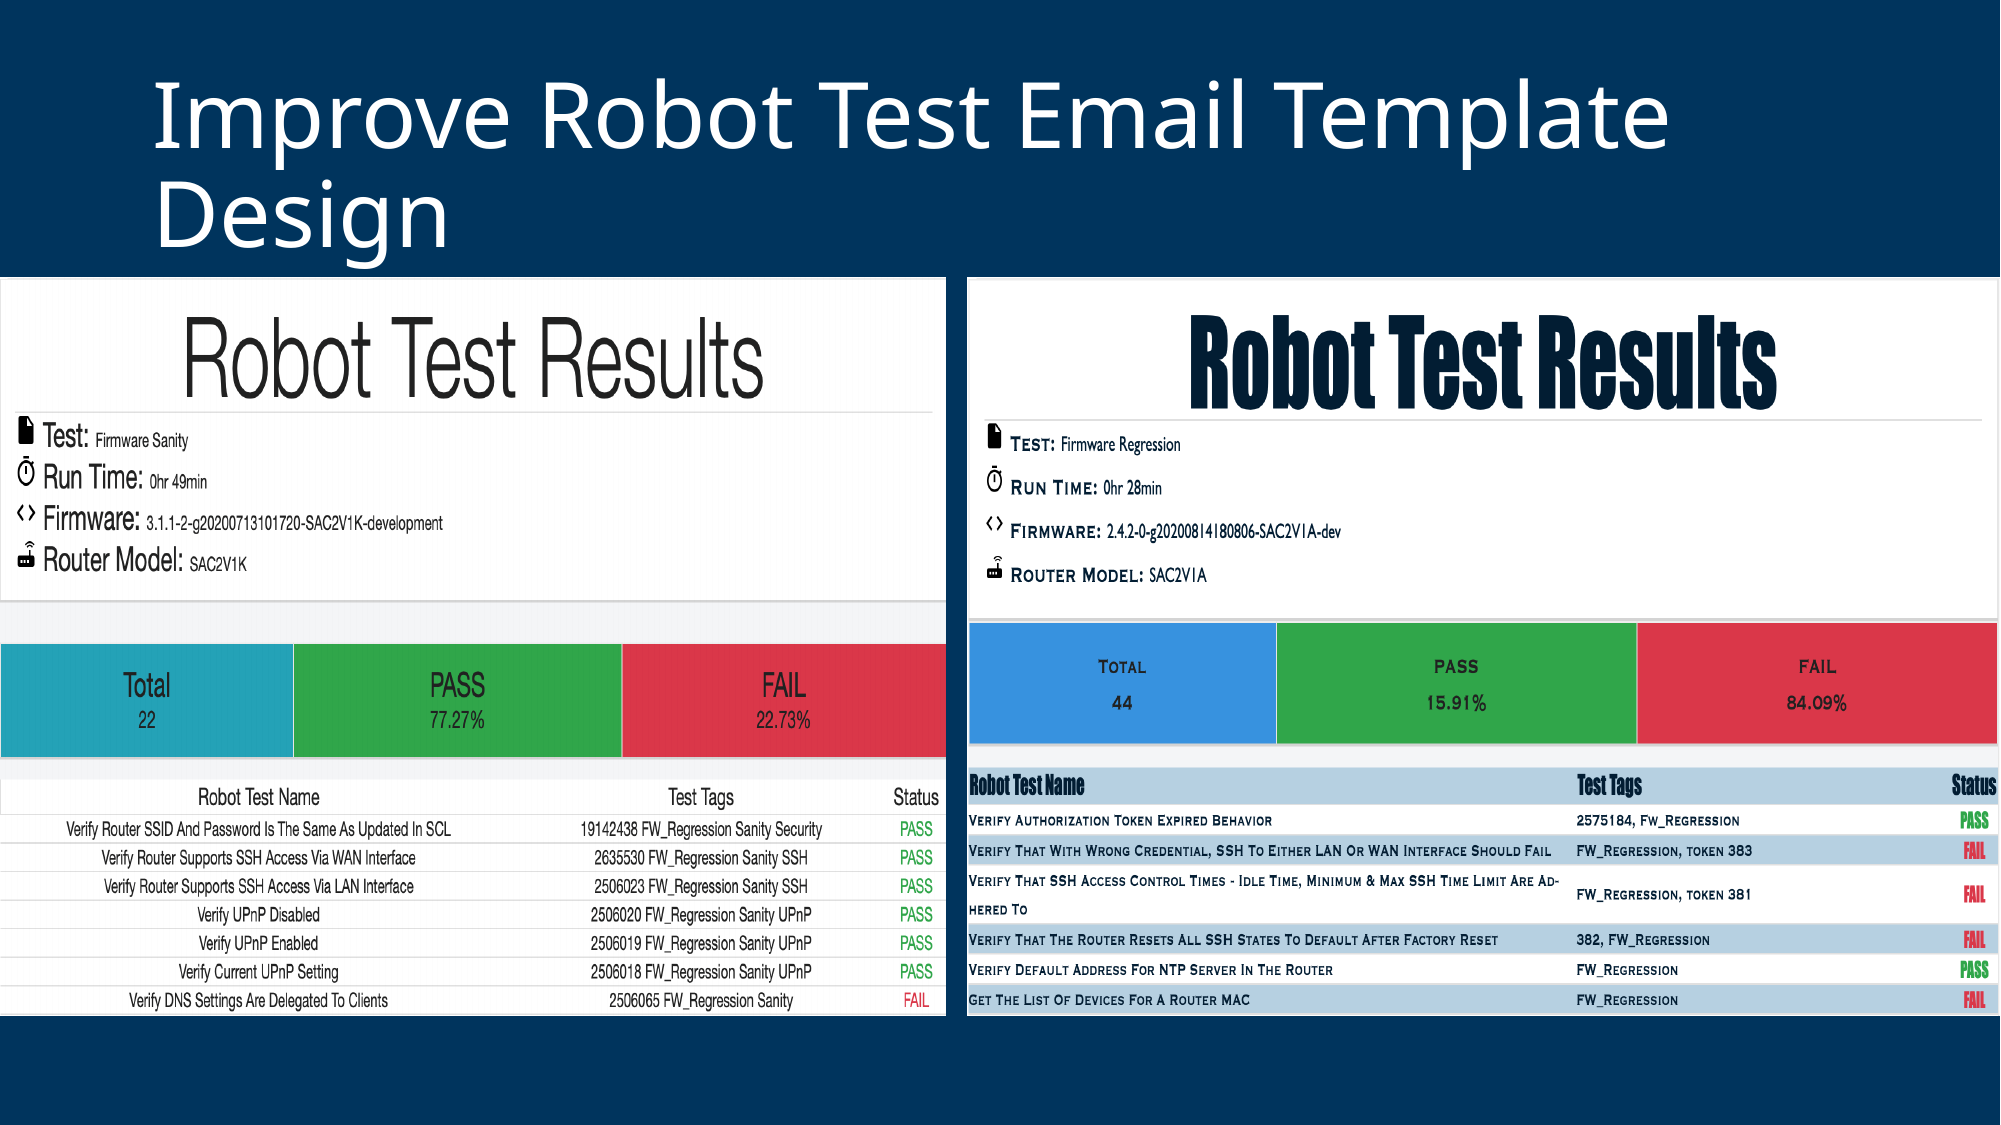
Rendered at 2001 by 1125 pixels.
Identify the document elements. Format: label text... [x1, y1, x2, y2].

picture [966, 277, 2000, 1016]
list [0, 277, 946, 1016]
title Improve Robot Test Email Template Design [137, 59, 1863, 278]
